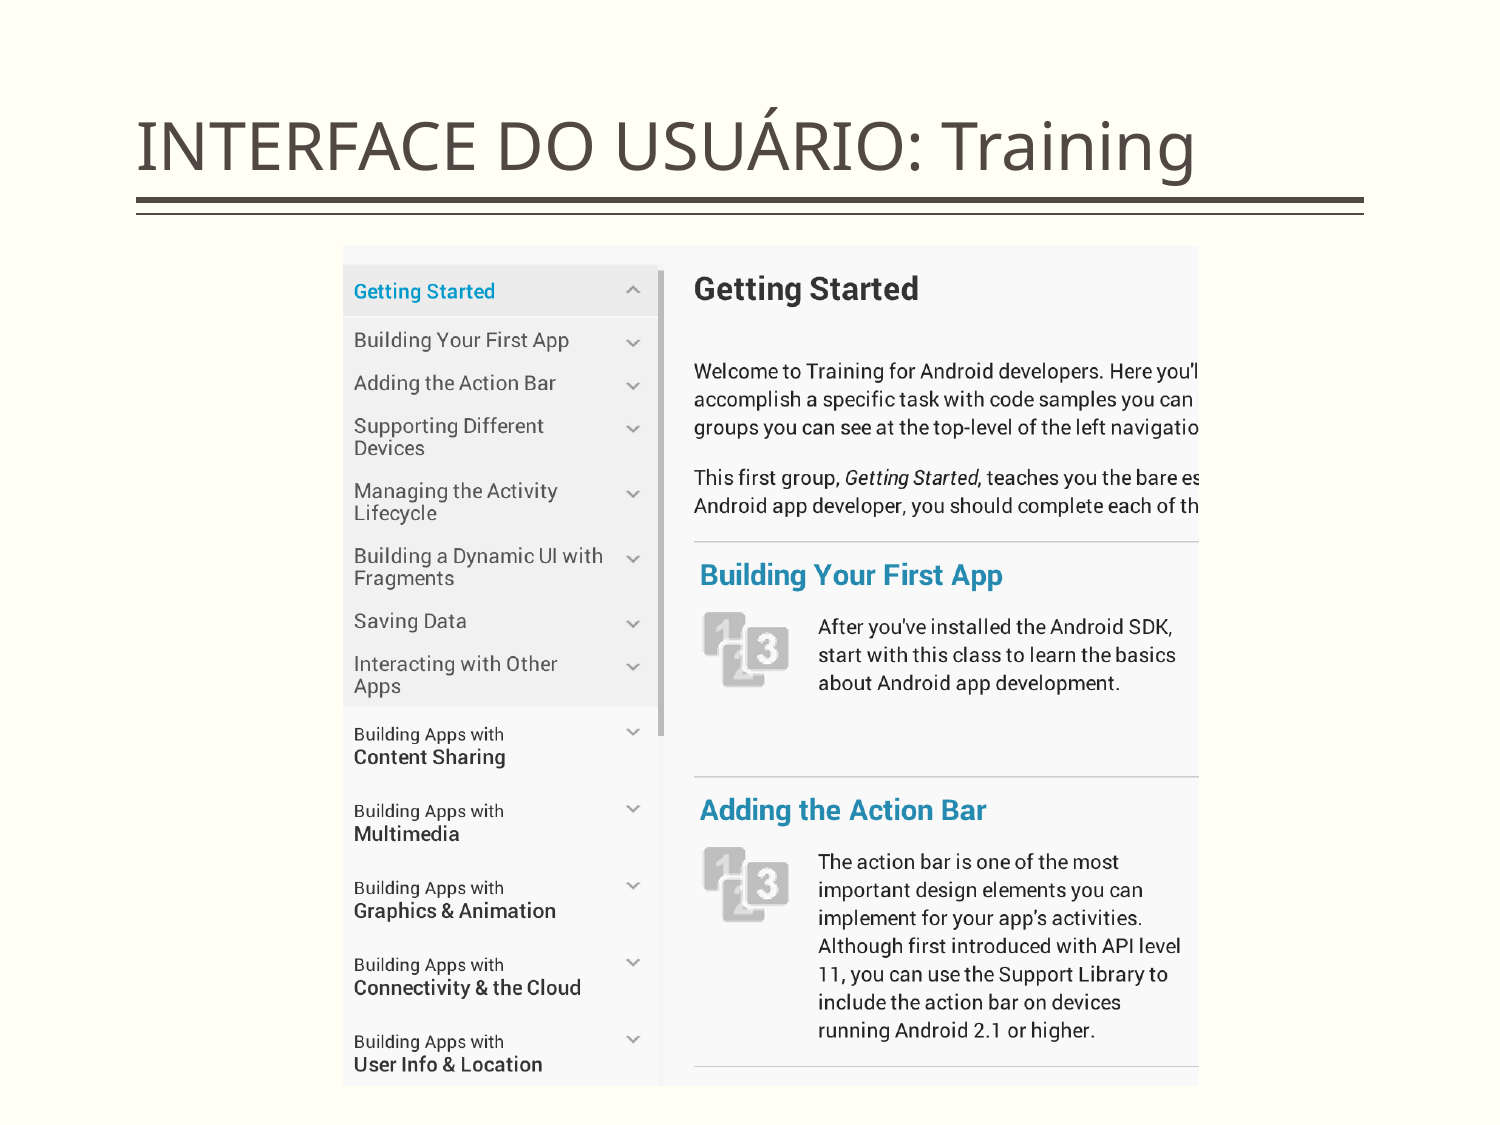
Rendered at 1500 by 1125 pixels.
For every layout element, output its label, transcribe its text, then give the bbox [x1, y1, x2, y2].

picture [343, 245, 1199, 1086]
title INTERFACE DO USUÁRIO: Training [135, 12, 1364, 193]
